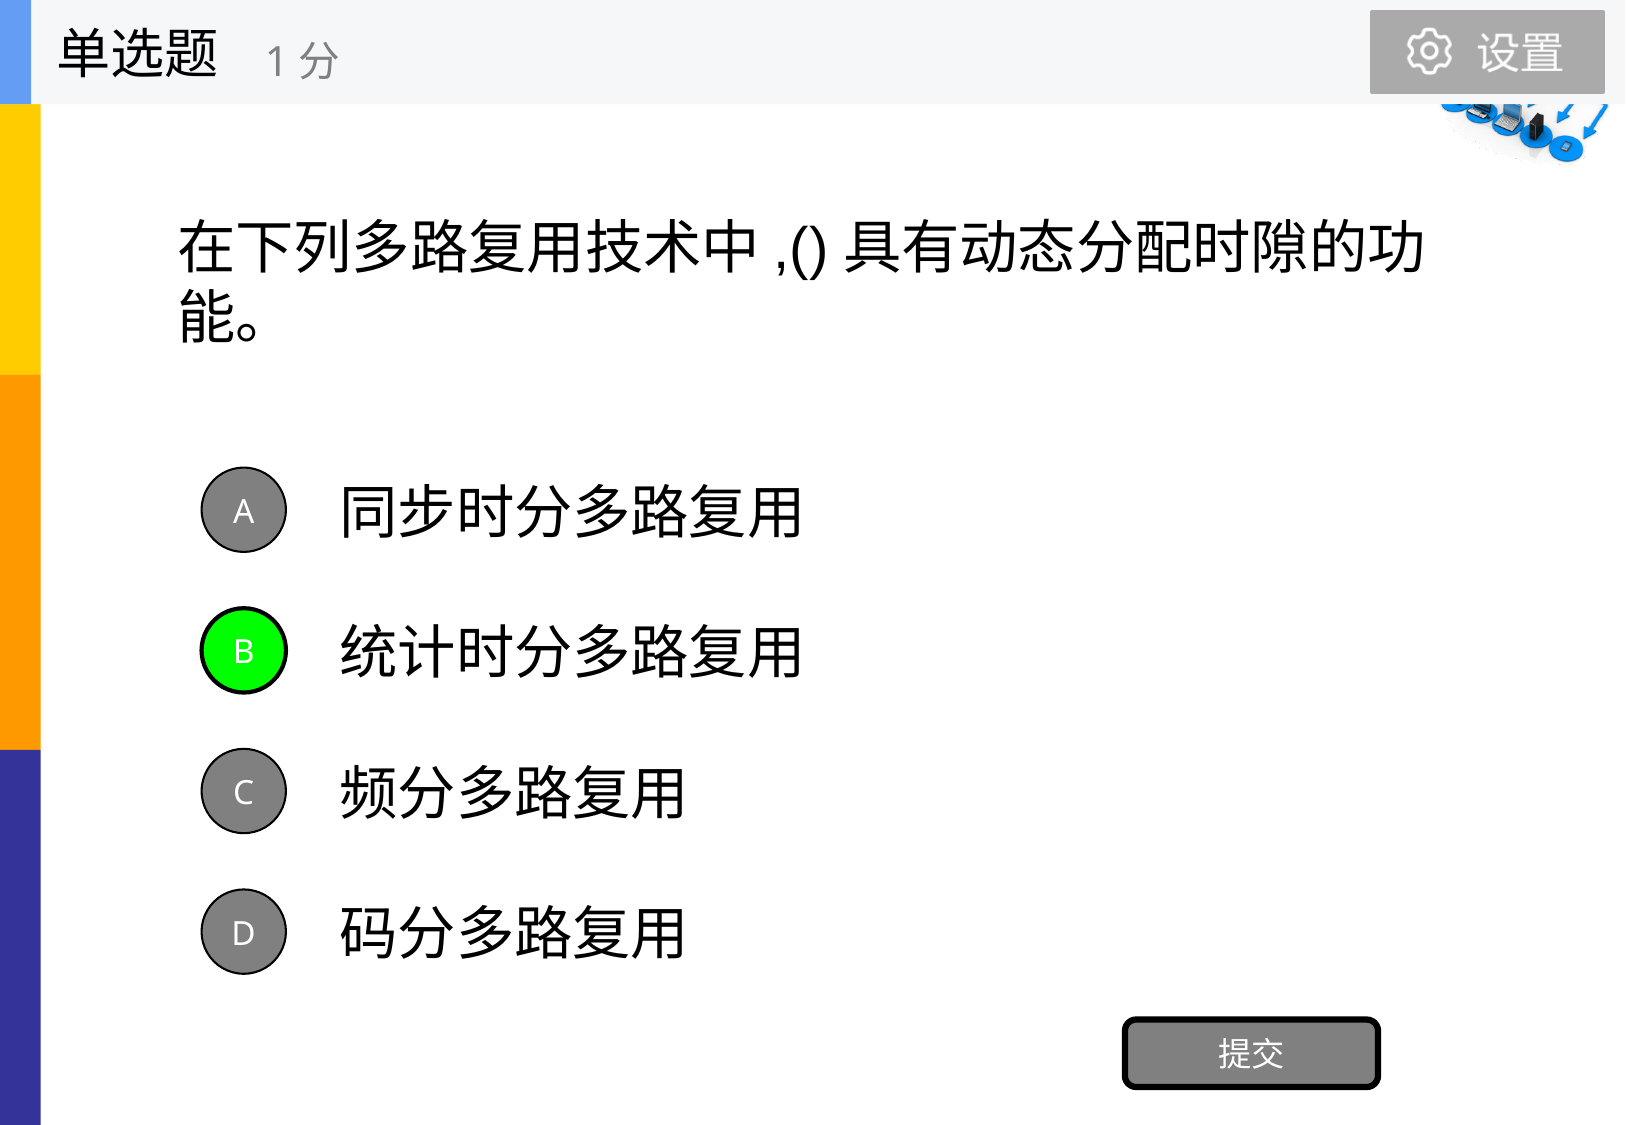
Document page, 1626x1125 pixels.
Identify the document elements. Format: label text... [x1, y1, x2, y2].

text_box A [201, 467, 286, 552]
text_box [0, 0, 1625, 105]
text_box B [201, 608, 286, 693]
text_box C [201, 748, 286, 834]
text_box 统计时分多路复用 [324, 597, 1463, 703]
text_box D [201, 889, 286, 974]
text_box 在下列多路复用技术中,()具有动态分配时隙的功能。 [162, 116, 1463, 456]
picture [1463, 105, 1624, 165]
text_box 频分多路复用 [324, 738, 1463, 844]
text_box 同步时分多路复用 [324, 456, 1463, 563]
picture [1370, 10, 1605, 94]
text_box 码分多路复用 [324, 878, 1463, 985]
text_box 提交 [1124, 1019, 1379, 1088]
